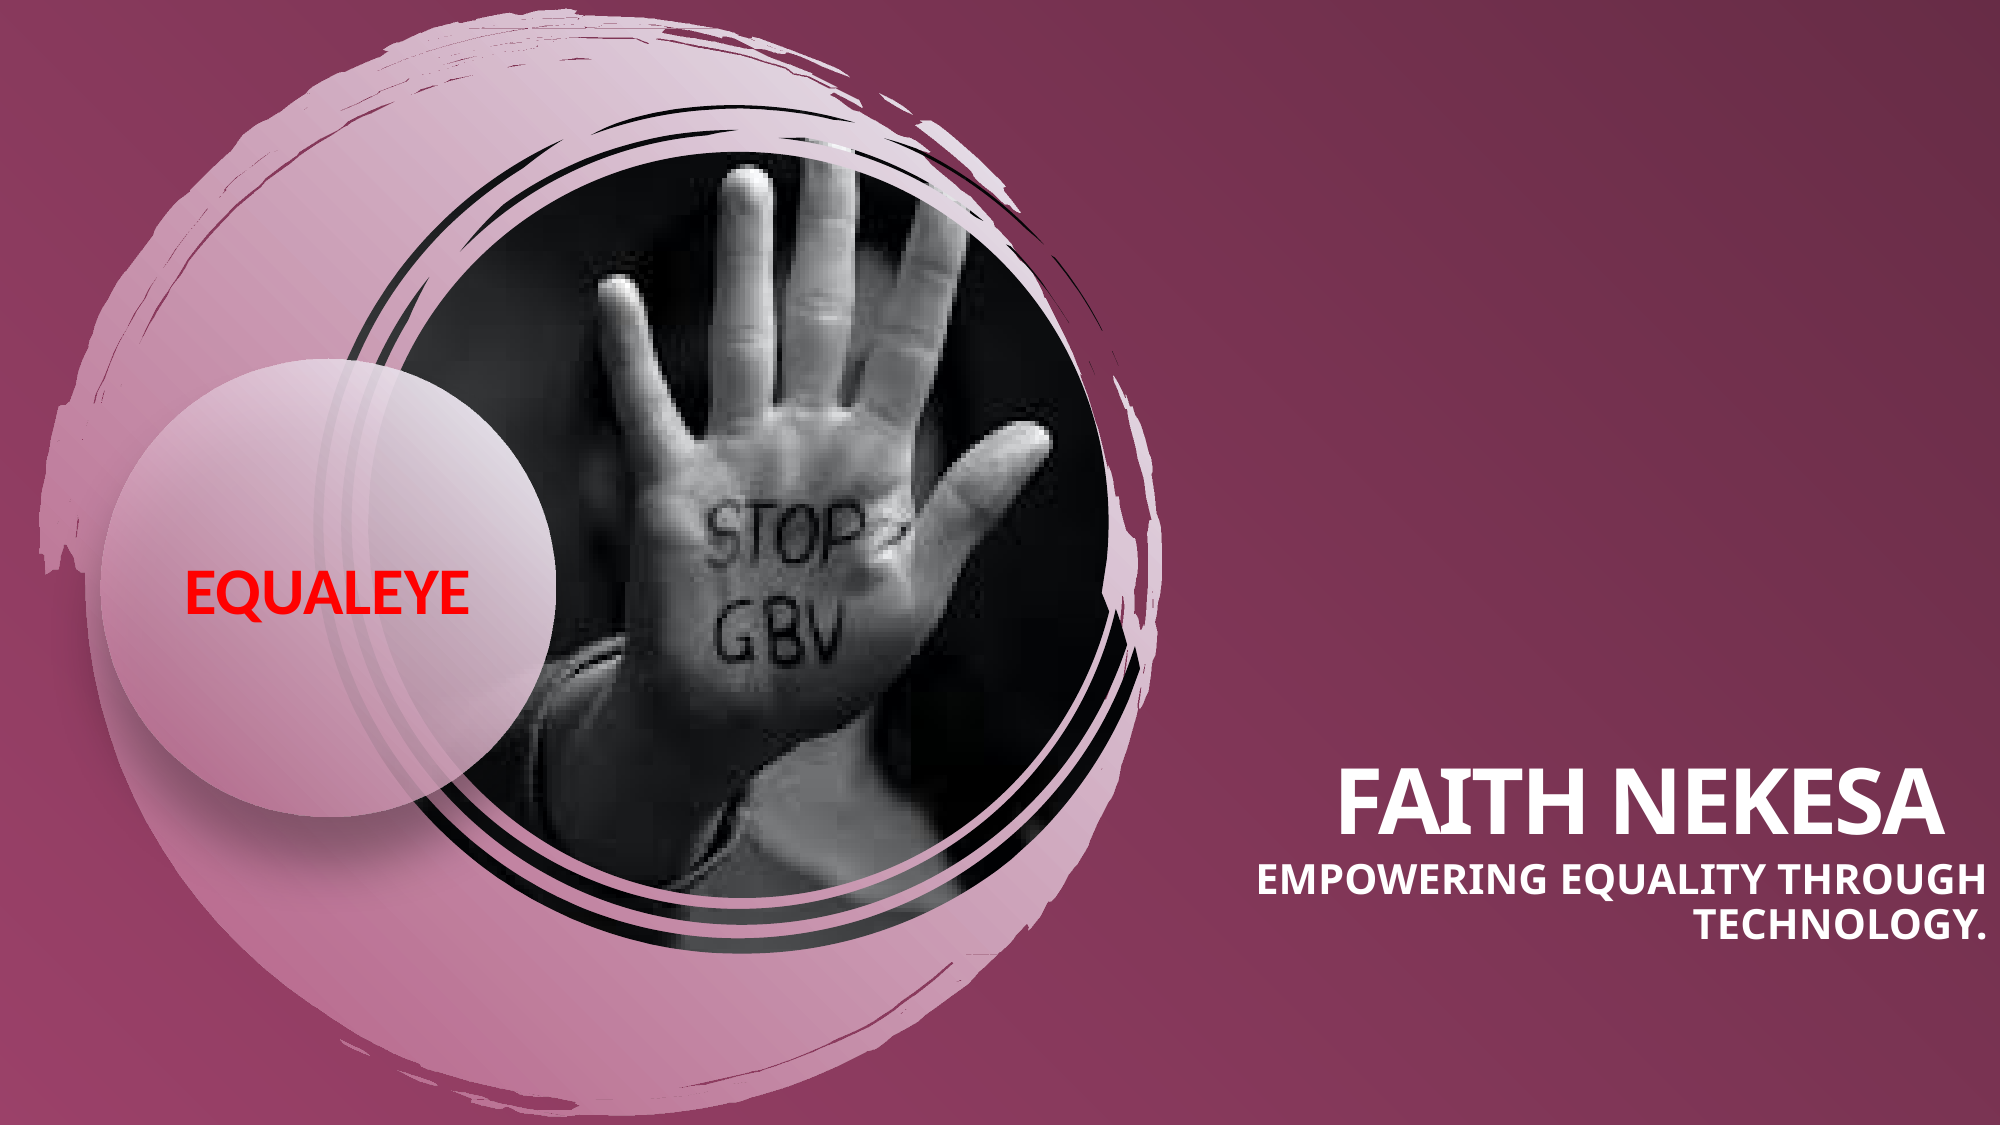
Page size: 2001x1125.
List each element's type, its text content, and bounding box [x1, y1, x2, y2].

picture [313, 105, 1140, 954]
title FAITH NEKESA [1273, 701, 1946, 854]
subtitle Empowering Equality Through Technology. [1140, 858, 1988, 954]
text_box EQUALEYE [99, 358, 313, 818]
